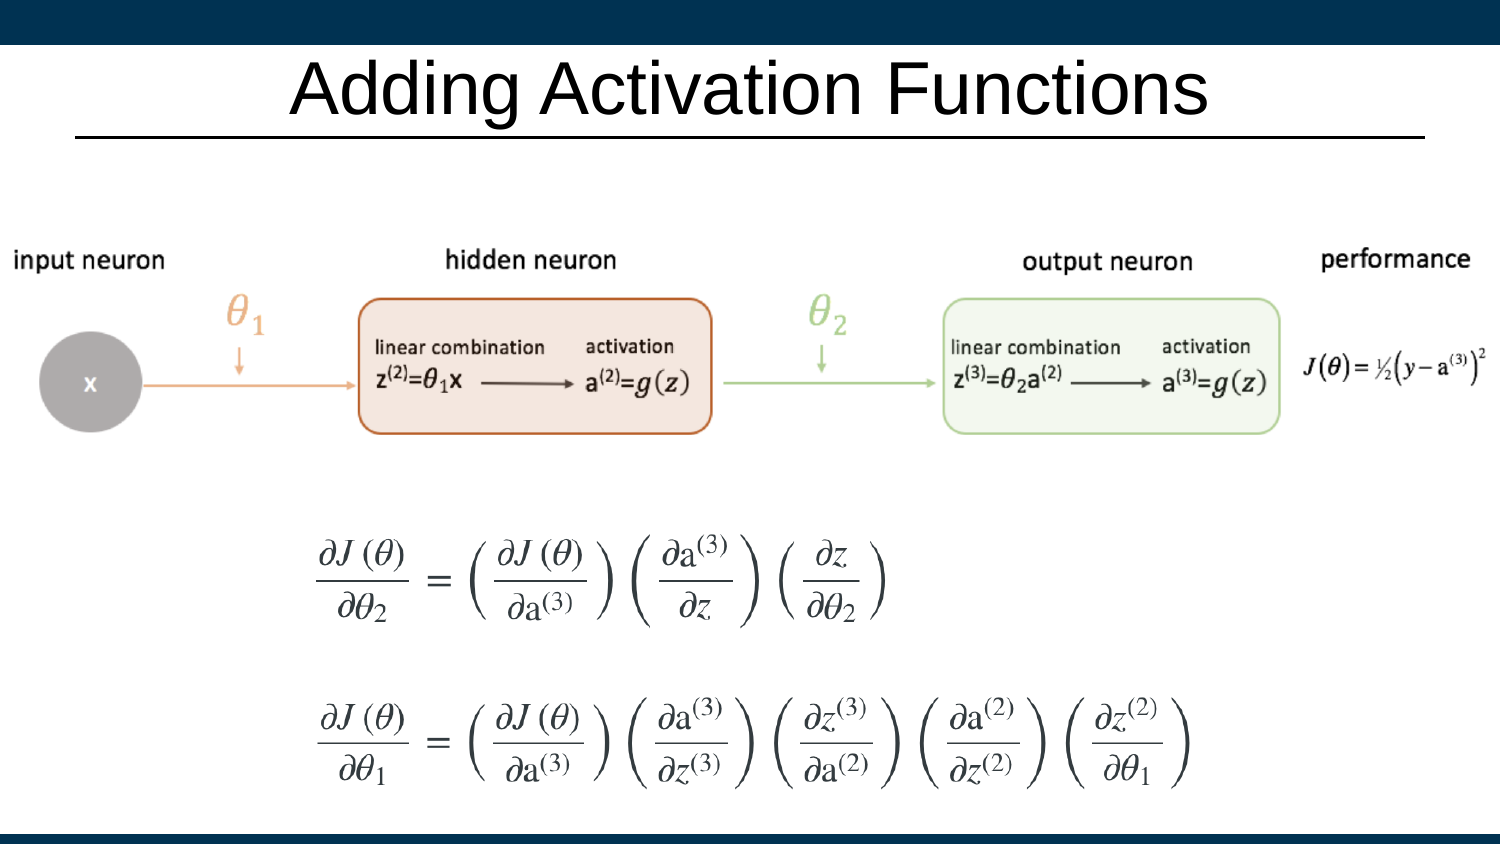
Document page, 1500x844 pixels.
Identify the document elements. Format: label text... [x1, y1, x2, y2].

picture [306, 521, 890, 639]
picture [306, 681, 1193, 799]
title Adding Activation Functions [75, 37, 1425, 132]
picture [8, 231, 1495, 444]
